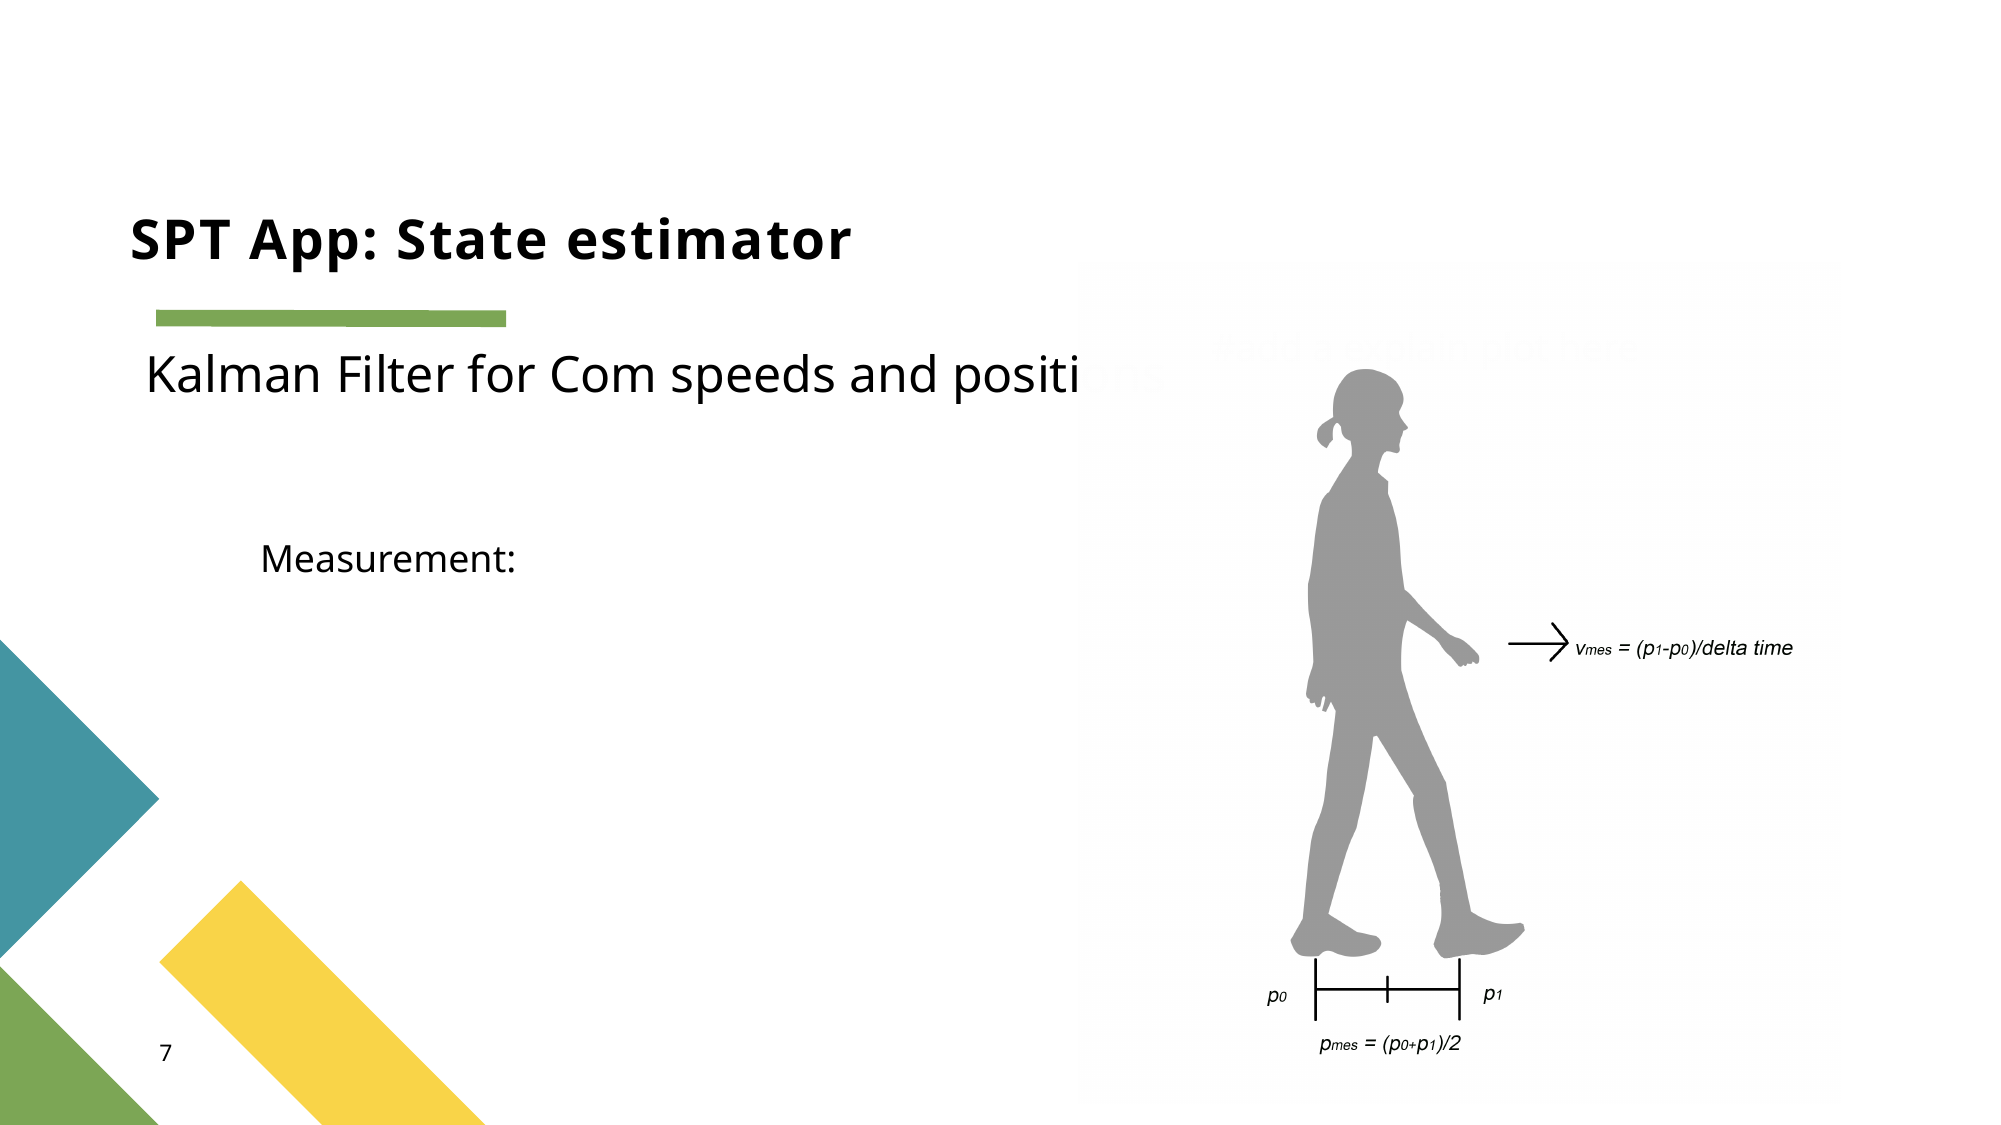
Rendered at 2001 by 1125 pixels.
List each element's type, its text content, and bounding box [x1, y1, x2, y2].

text_box Kalman Filter for Com speeds and positions [130, 335, 1078, 411]
title SPT App: State estimator [130, 169, 1457, 271]
picture [1078, 262, 1841, 1104]
slide_number 7 [159, 1038, 246, 1080]
